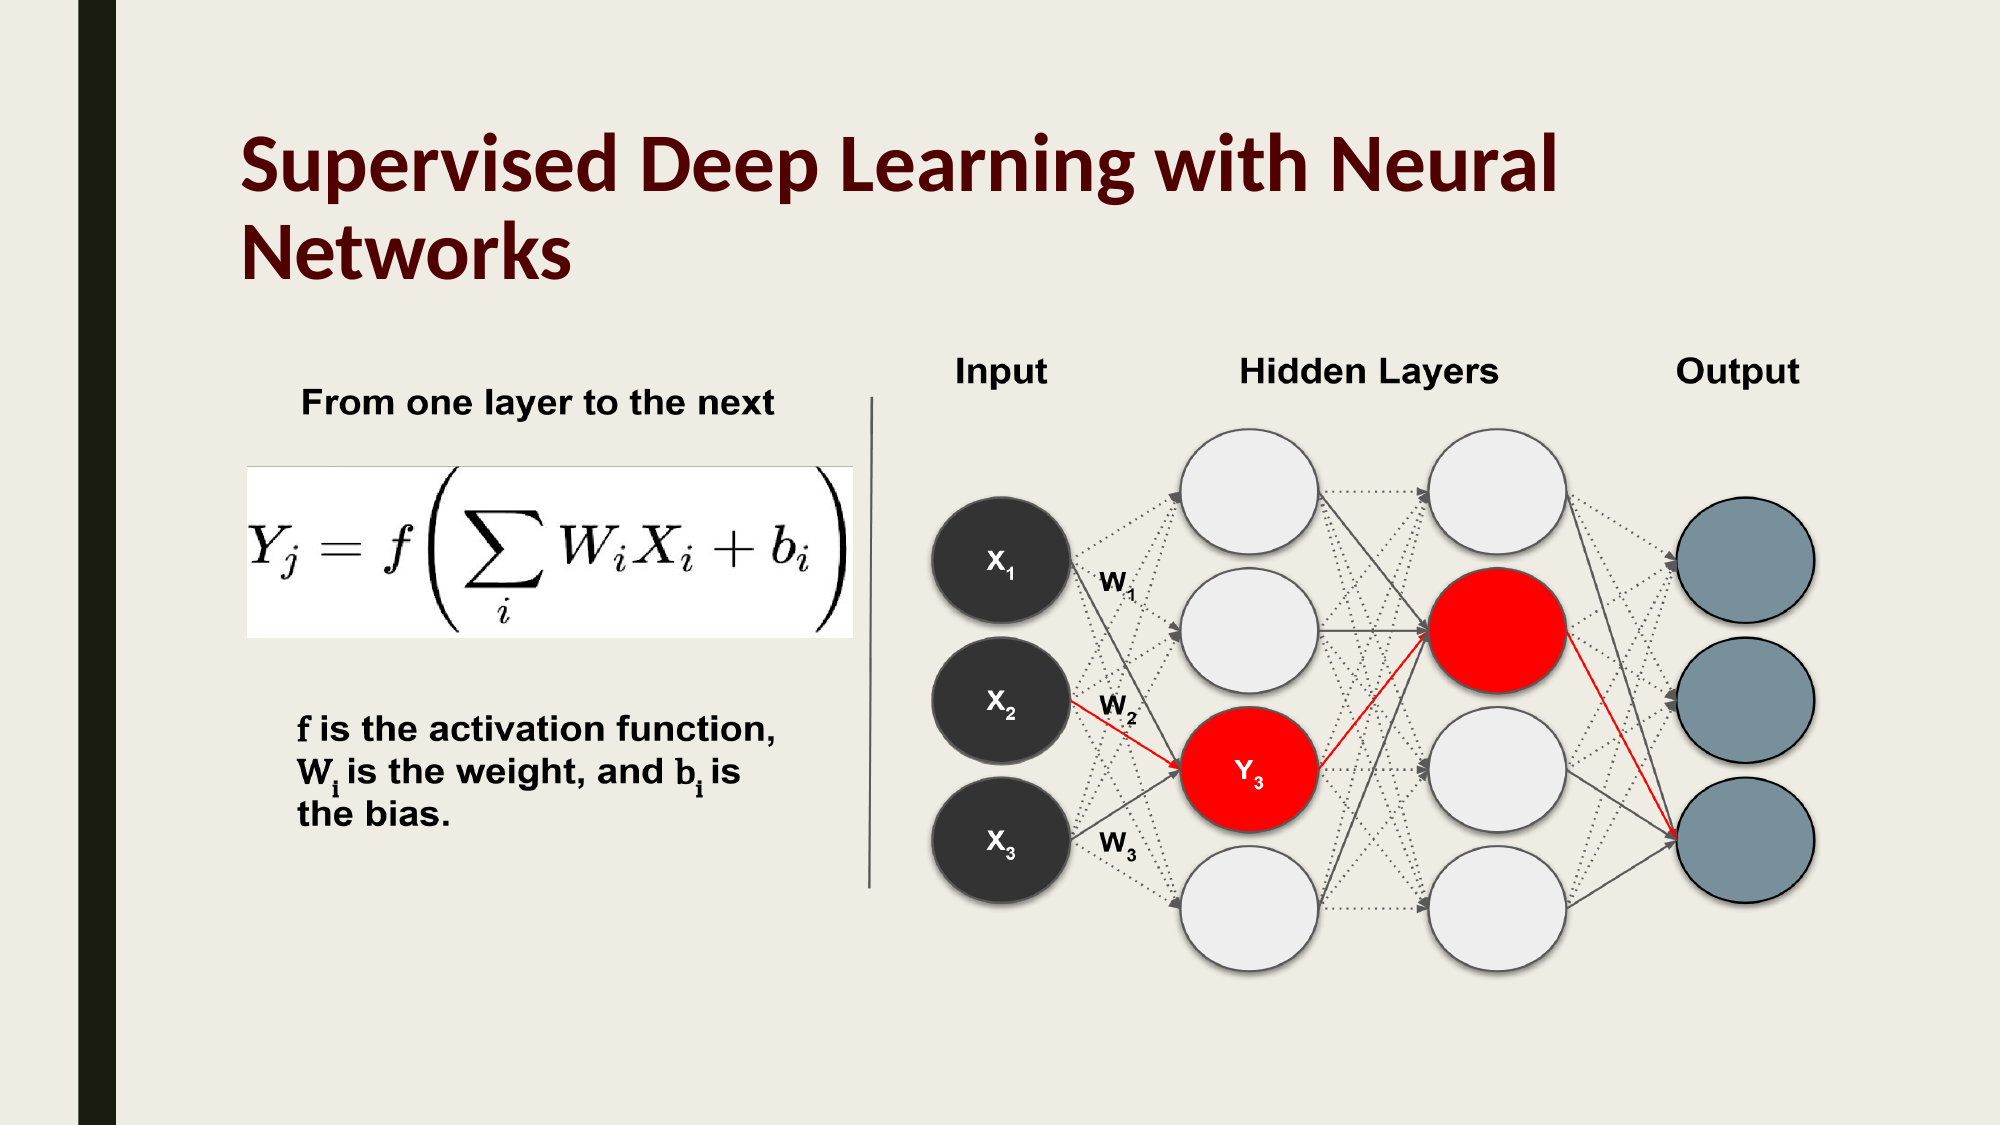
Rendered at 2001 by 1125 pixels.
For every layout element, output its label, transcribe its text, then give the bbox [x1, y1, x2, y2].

title Supervised Deep Learning with Neural Networks [225, 112, 1800, 357]
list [246, 356, 1822, 982]
